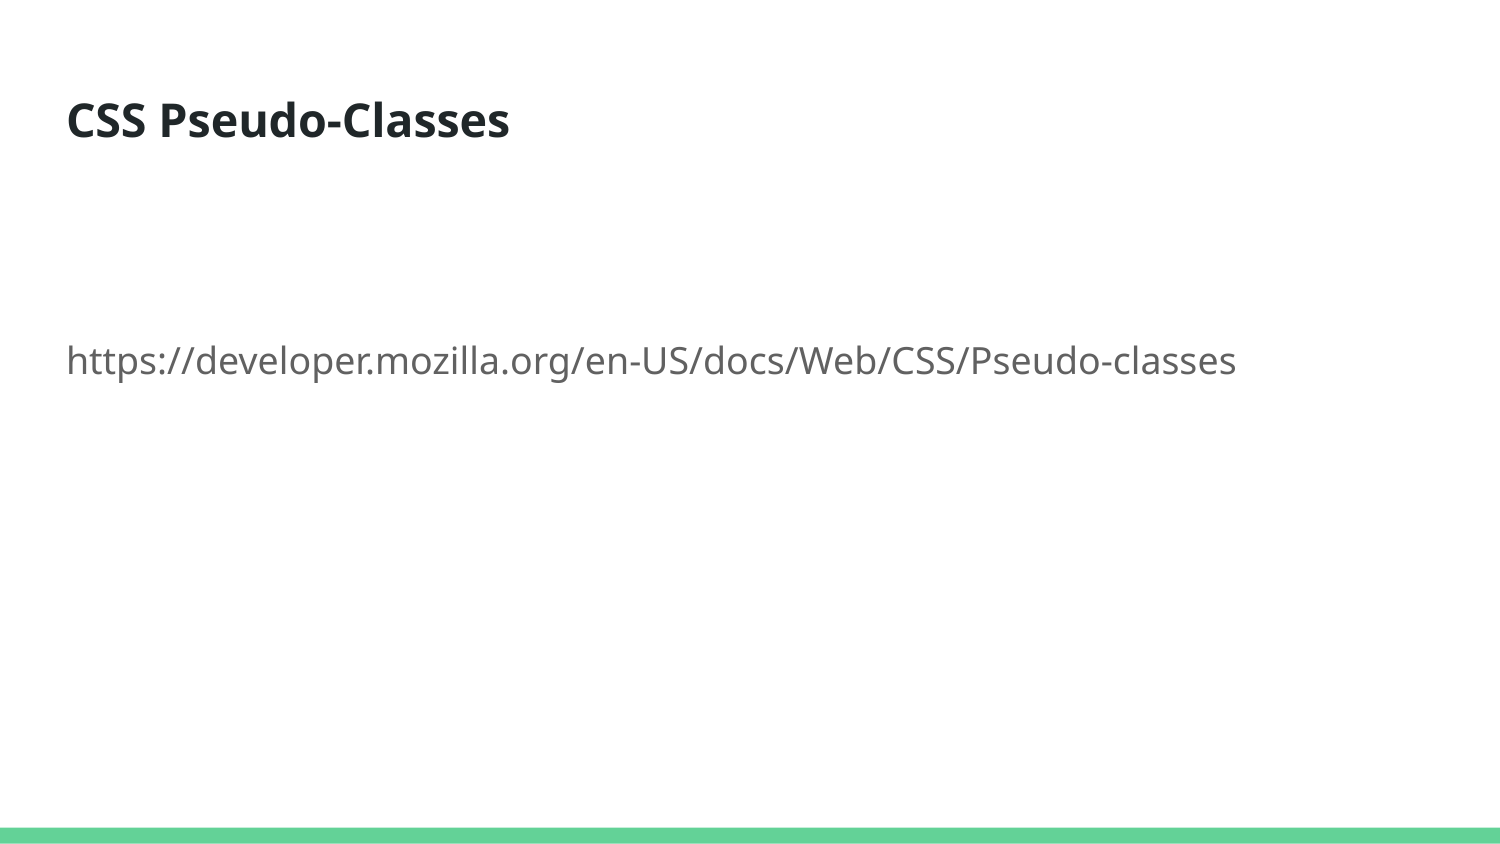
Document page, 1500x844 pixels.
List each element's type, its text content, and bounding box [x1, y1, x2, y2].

title CSS Pseudo-Classes [51, 72, 1449, 167]
list https://developer.mozilla.org/en-US/docs/Web/CSS/Pseudo-classes [51, 311, 1449, 808]
